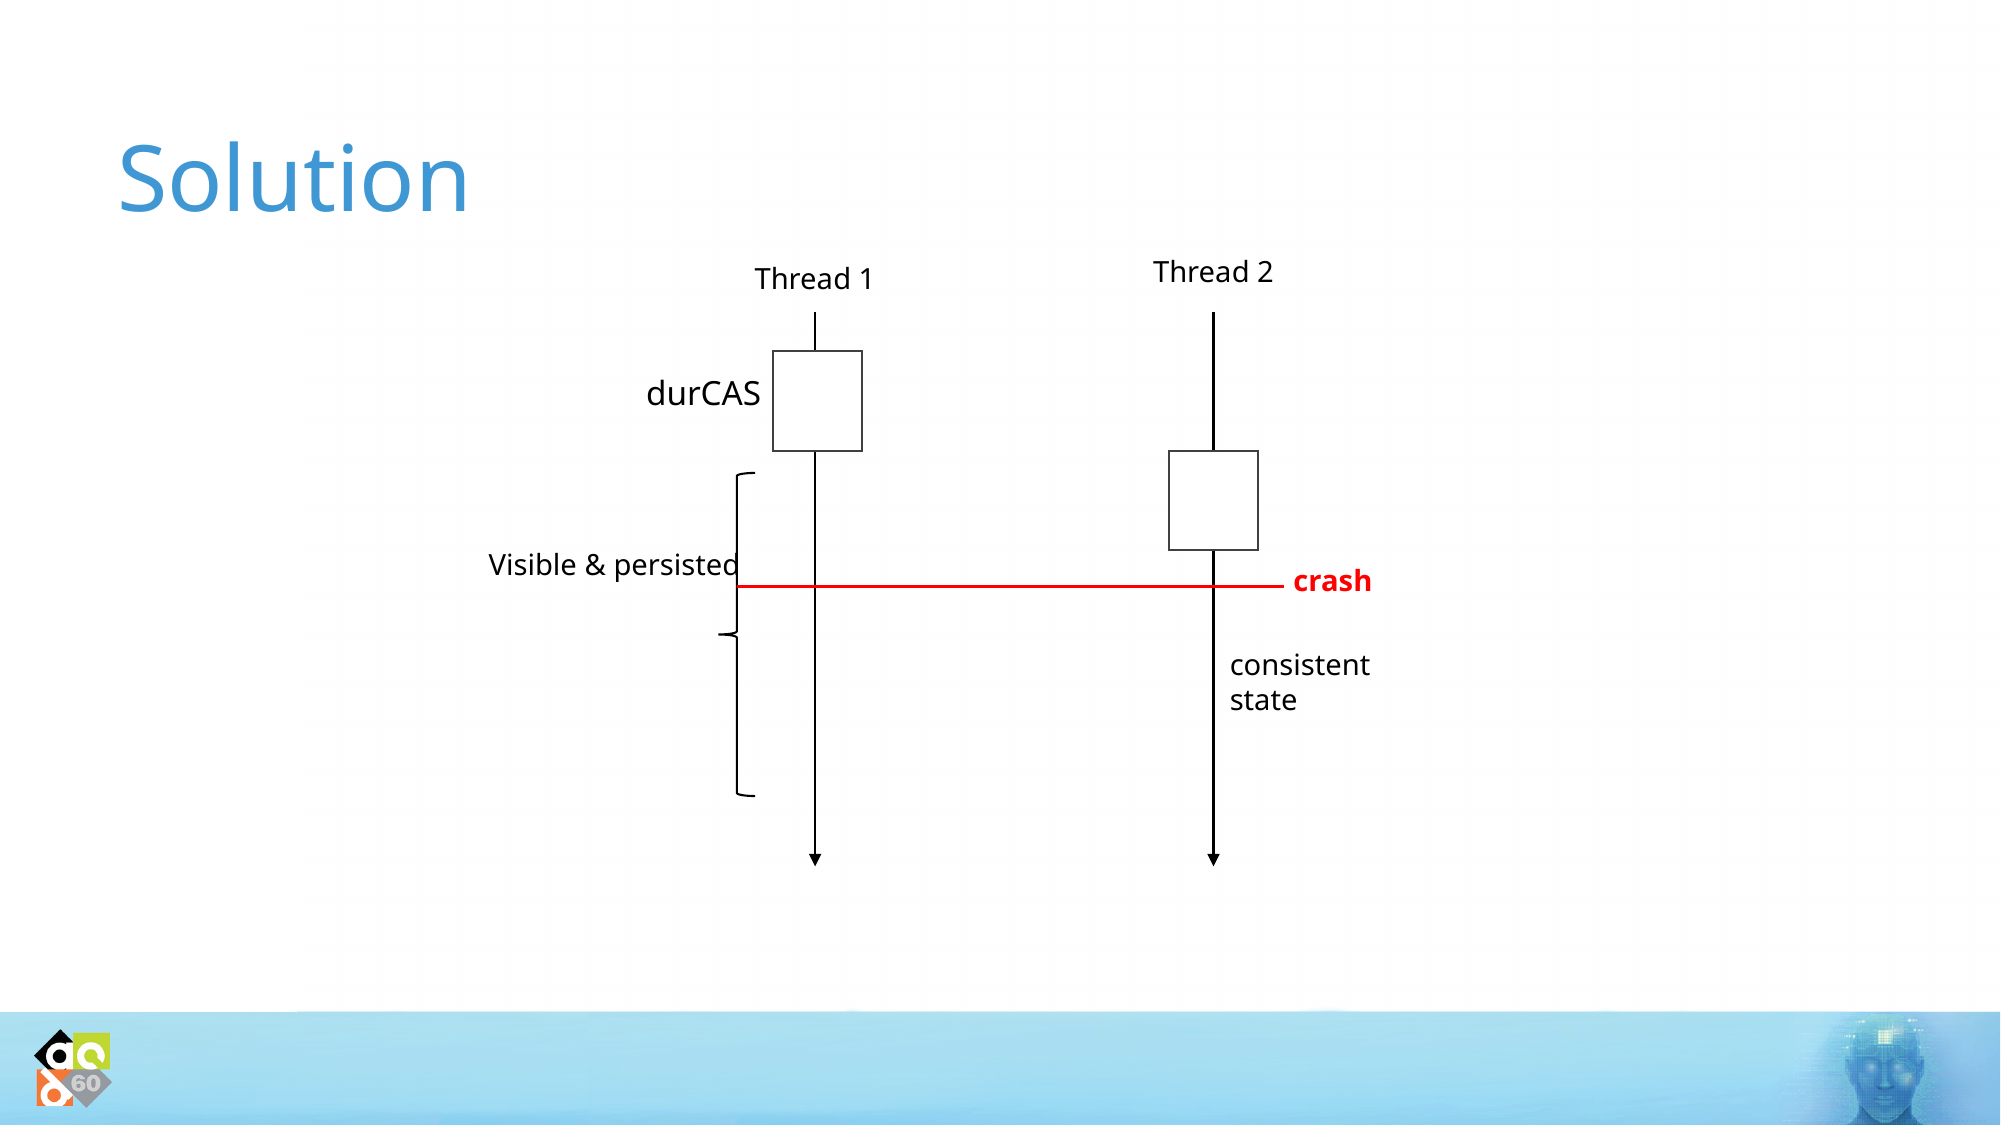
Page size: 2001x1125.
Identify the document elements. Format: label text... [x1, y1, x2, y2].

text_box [736, 555, 1387, 725]
title Solution [102, 106, 1828, 257]
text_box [636, 351, 862, 451]
picture [0, 0, 2001, 1125]
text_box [1142, 725, 1285, 867]
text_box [1142, 245, 1285, 555]
text_box Thread 1 [739, 253, 891, 303]
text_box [460, 472, 769, 797]
